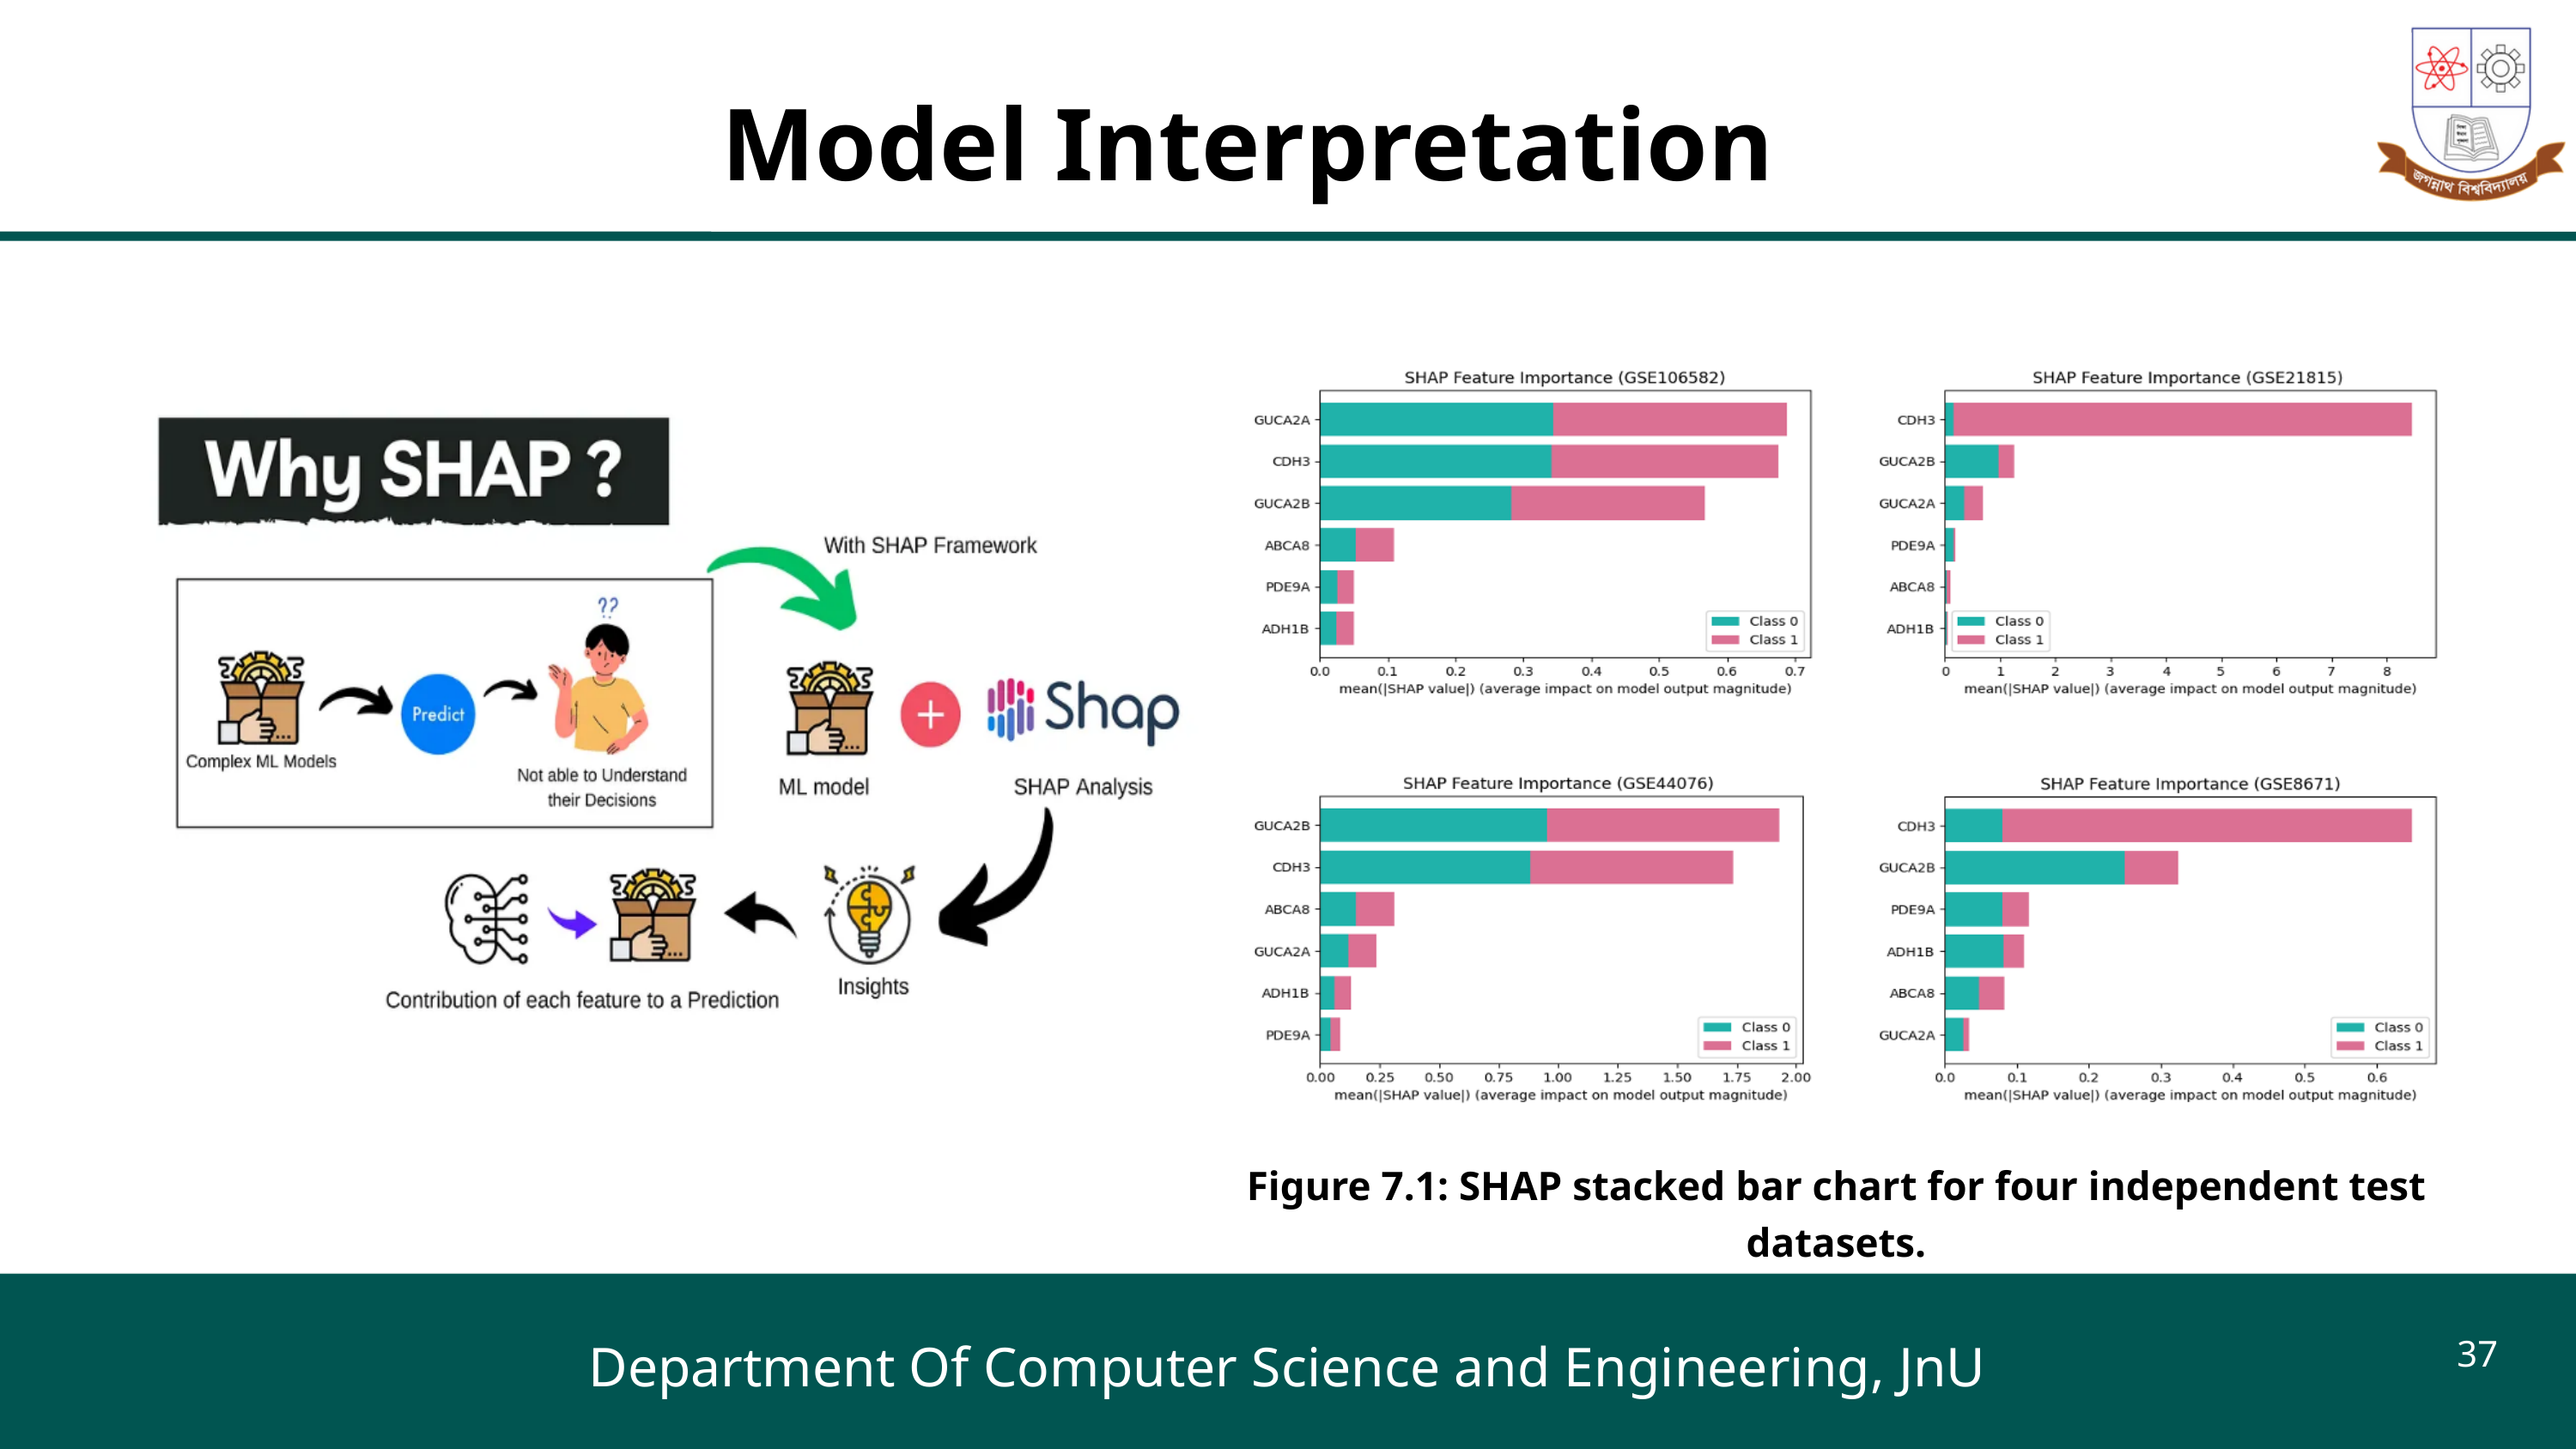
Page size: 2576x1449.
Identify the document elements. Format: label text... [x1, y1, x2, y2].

text_box Department Of Computer Science and Engineering, JnU [523, 1322, 2052, 1398]
text_box 37 [2431, 1298, 2499, 1374]
text_box Model Interpretation [321, 62, 2201, 201]
text_box Figure 7.1: SHAP stacked bar chart for four independent test datasets. [1211, 1150, 2462, 1265]
text_box [0, 1268, 2576, 1449]
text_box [2377, 16, 2566, 206]
picture [1228, 348, 2472, 1140]
picture [7, 370, 1225, 1028]
